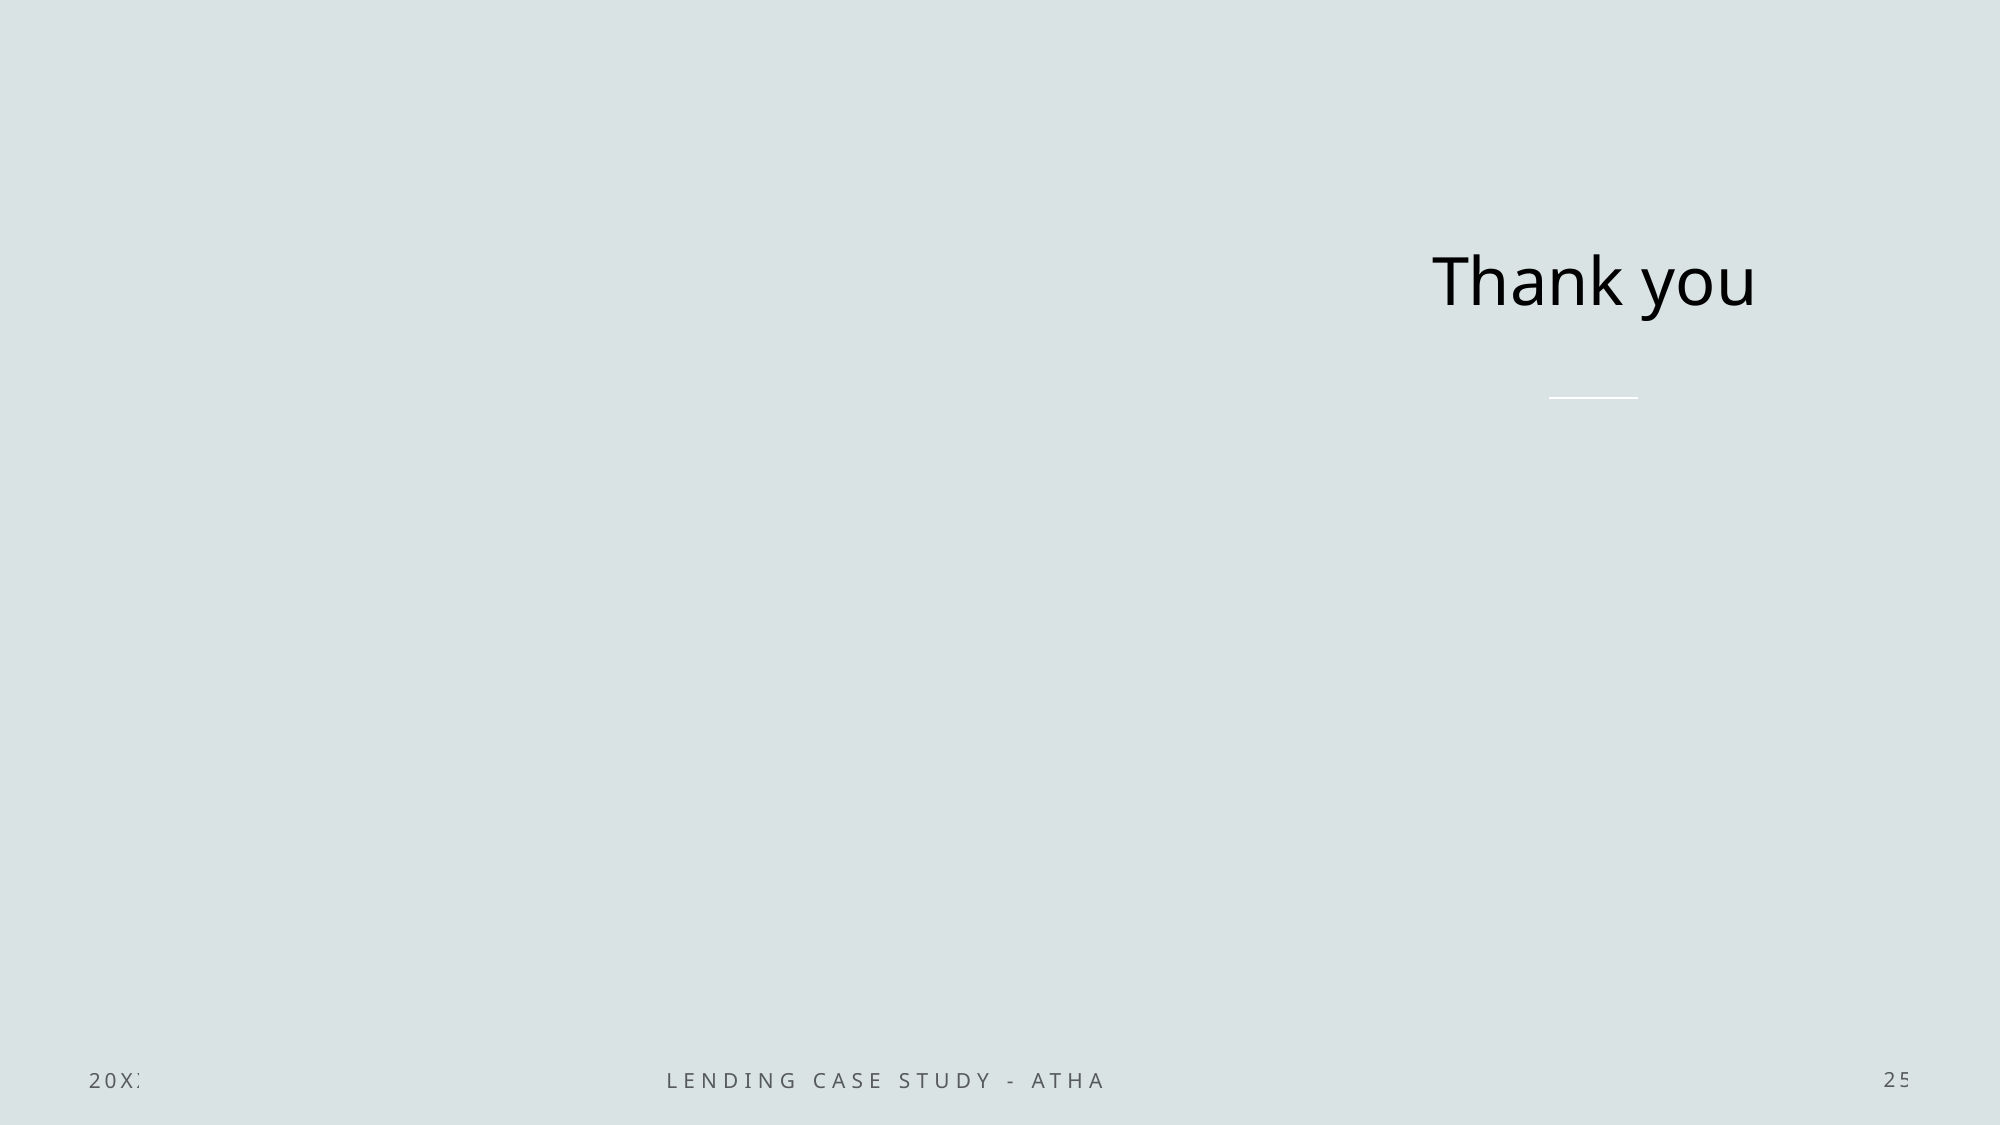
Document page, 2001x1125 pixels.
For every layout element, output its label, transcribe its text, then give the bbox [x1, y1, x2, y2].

title Thank you [1278, 87, 1912, 327]
slide_number 25 [1637, 1042, 1927, 1119]
footer Lending Case Study - Atharv and Nikhil [451, 1042, 1549, 1119]
slide_number 20XX [73, 1042, 363, 1119]
